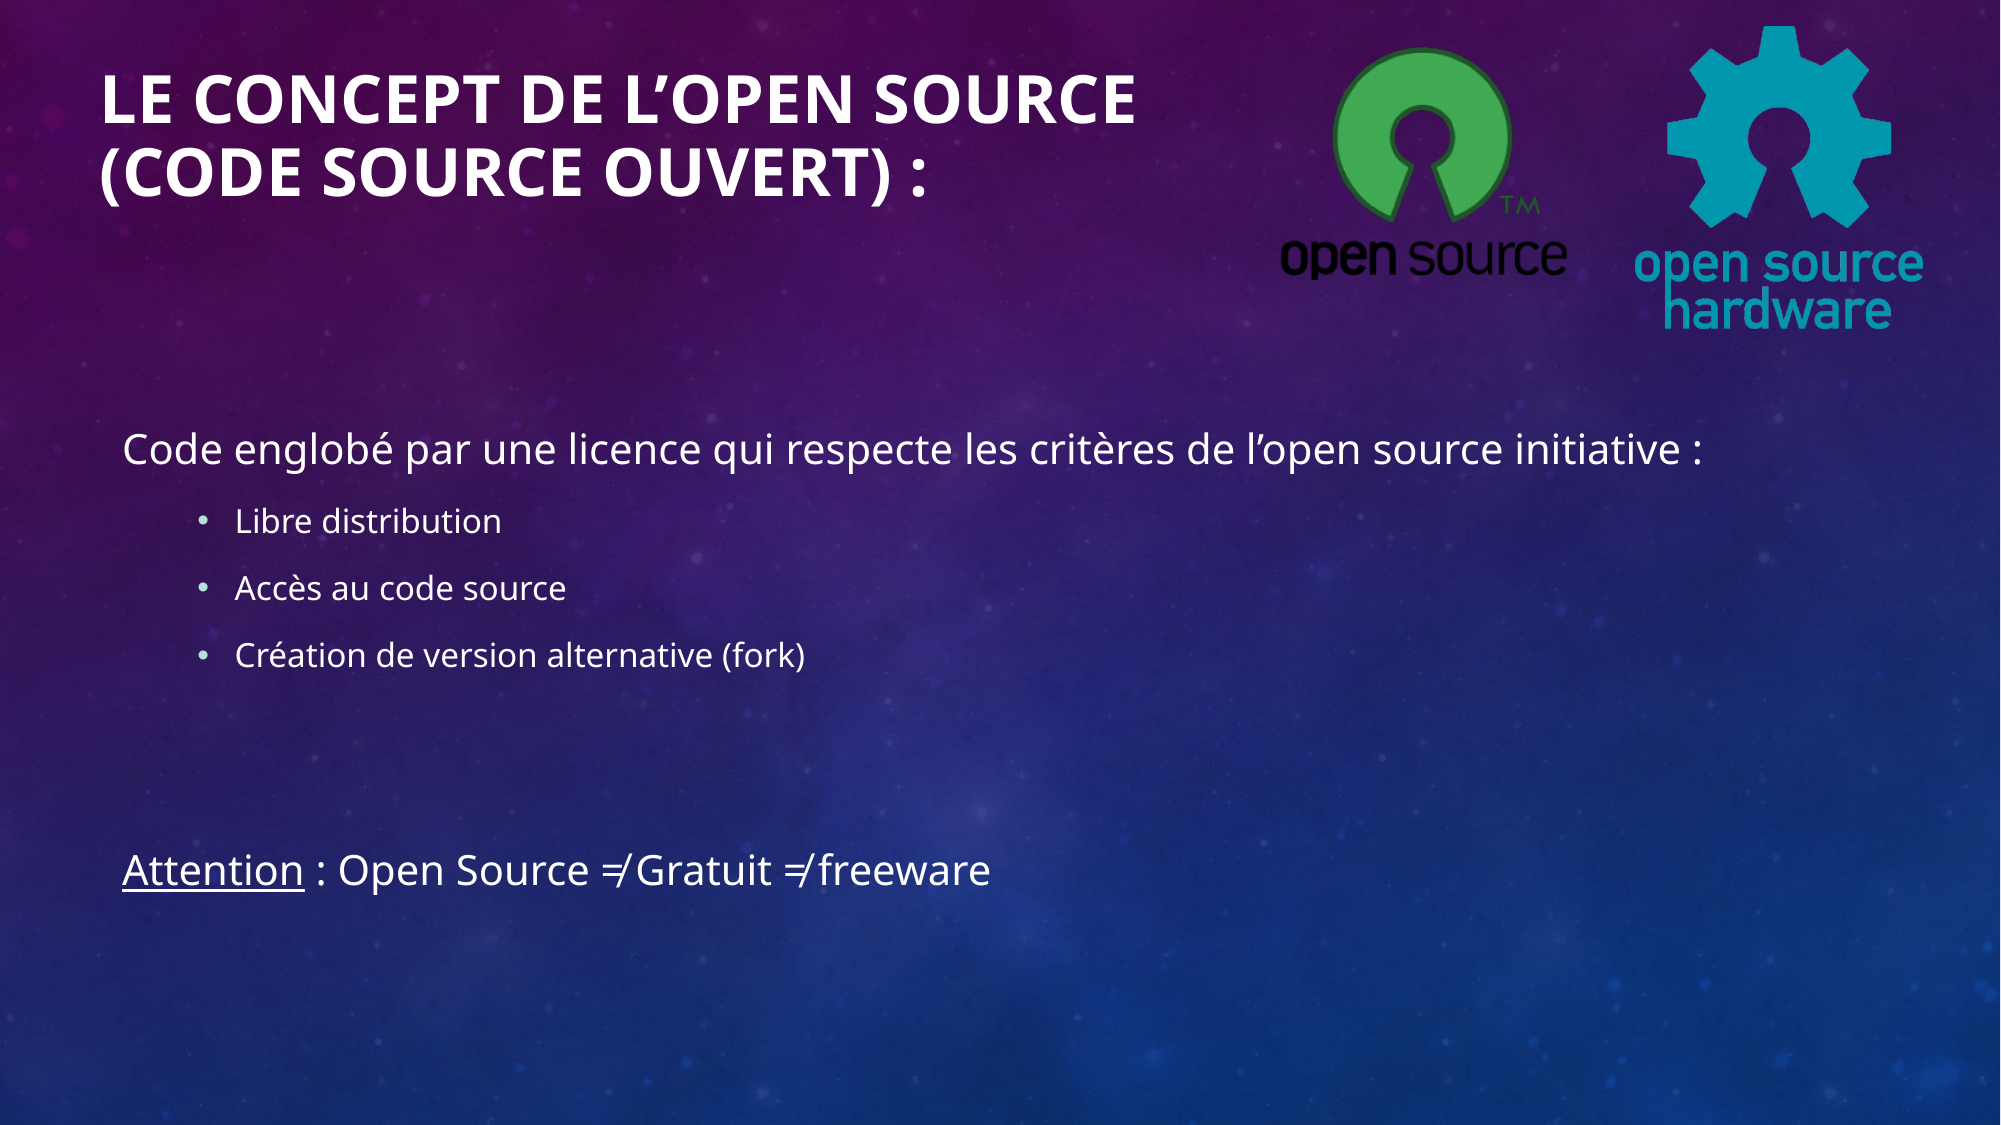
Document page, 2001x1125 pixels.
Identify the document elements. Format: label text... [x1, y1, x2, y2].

title Le concept de l’open source (code source ouvert) : [99, 44, 1628, 232]
picture [0, 0, 2001, 1125]
subtitle Code englobé par une licence qui respecte les critères de l’open source initiative : Libre distribution Accès au code source Création de version alternative (fork) Attention : Open Source ≠ Gratuit ≠ freeware [122, 368, 1923, 1021]
